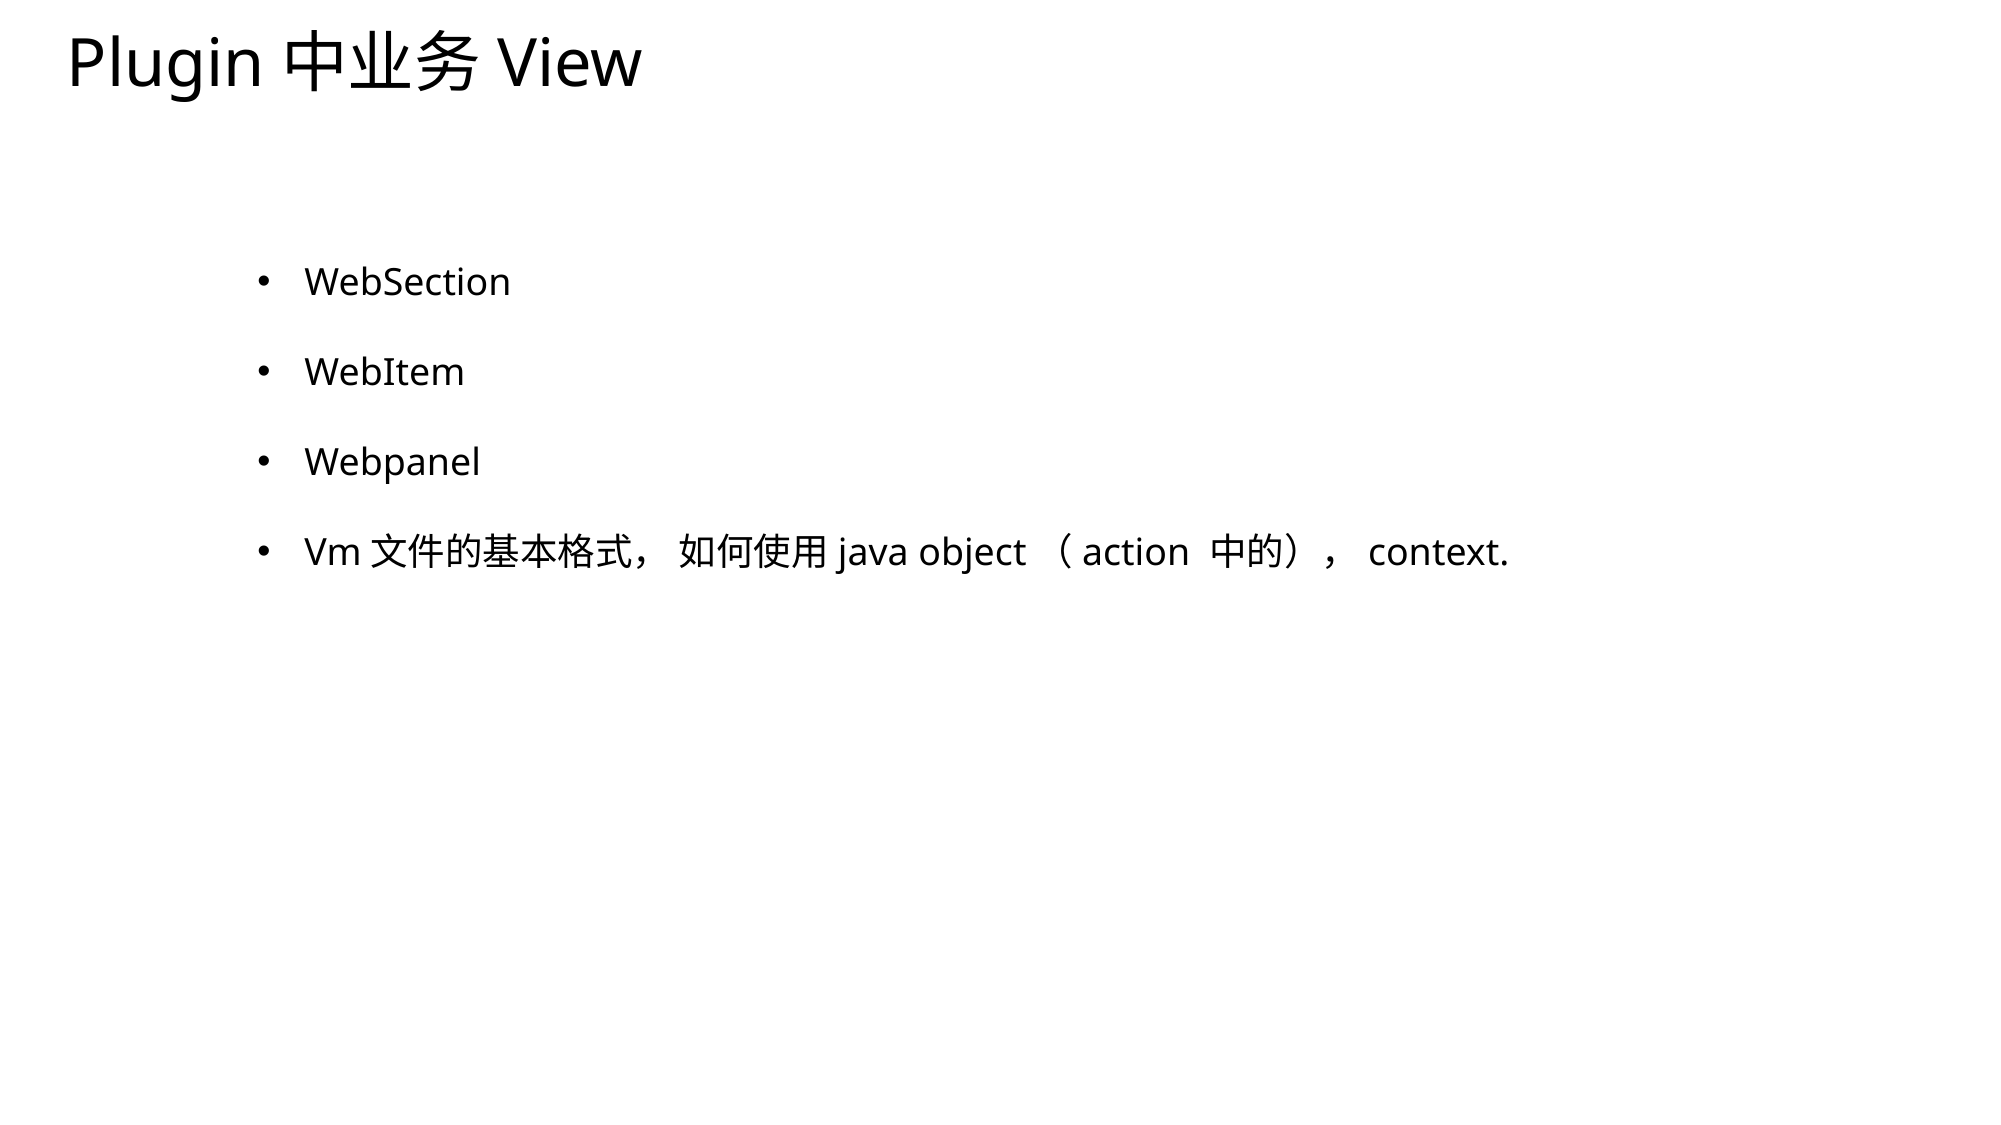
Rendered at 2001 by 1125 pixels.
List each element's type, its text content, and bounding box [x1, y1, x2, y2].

title Plugin中业务View [51, 0, 1777, 131]
text_box WebSection WebItem Webpanel Vm文件的基本格式， 如何使用java object（action 中的），context. [242, 250, 1525, 625]
